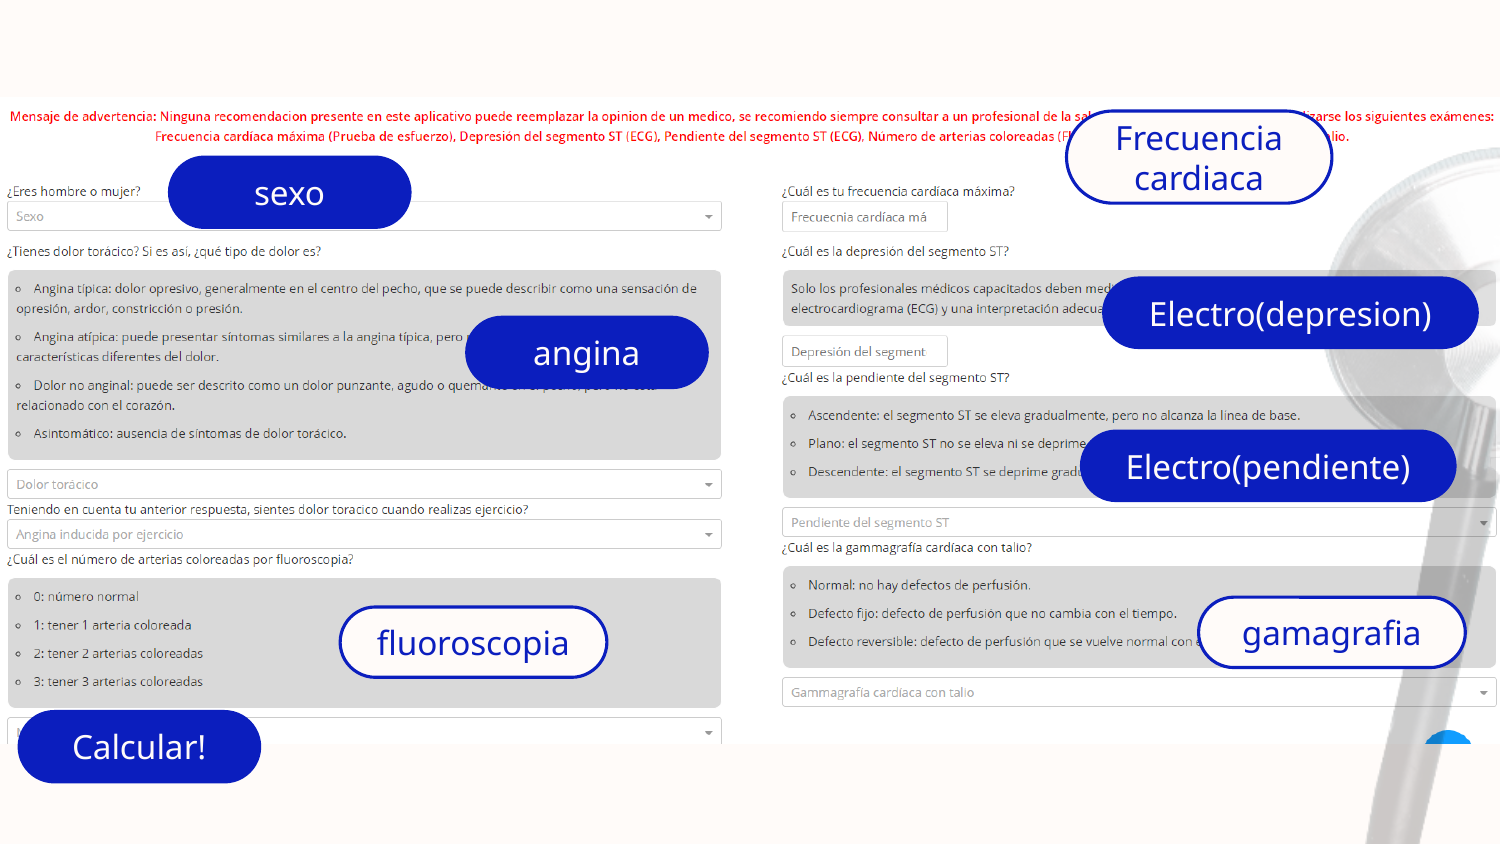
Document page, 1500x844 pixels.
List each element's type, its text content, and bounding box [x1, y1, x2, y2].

text_box Calcular! [19, 751, 260, 782]
picture [0, 97, 1500, 824]
